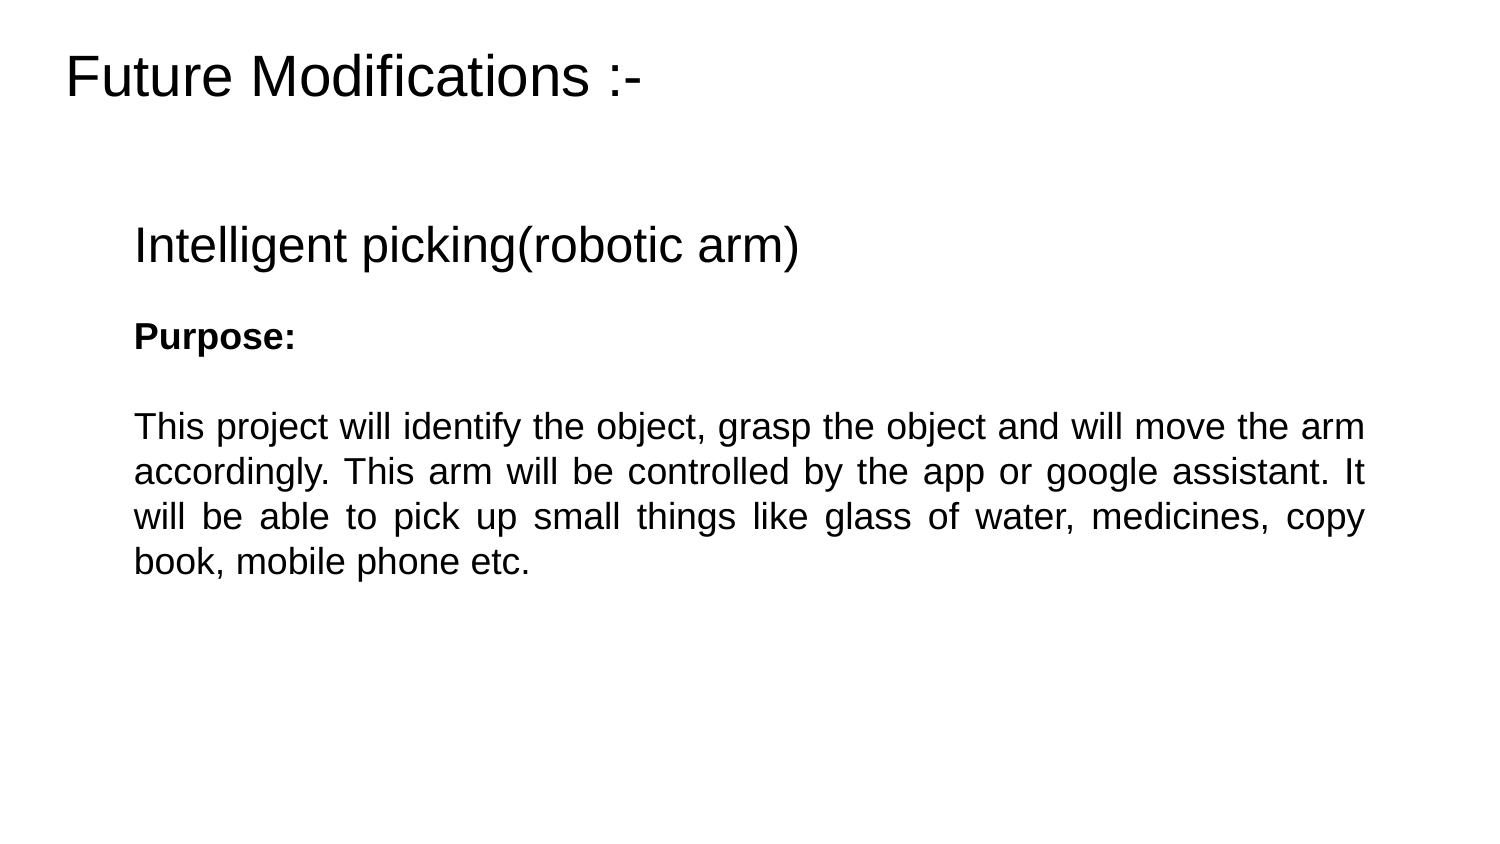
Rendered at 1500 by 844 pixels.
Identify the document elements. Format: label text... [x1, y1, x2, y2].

title Intelligent picking(robotic arm) Purpose: This project will identify the object, grasp the object and will move the arm accordingly. This arm will be controlled by the app or google assistant. It will be able to pick up small things like glass of water, medicines, copy book, mobile phone etc. [119, 197, 1381, 291]
text_box Future Modifications :- [51, 30, 987, 116]
